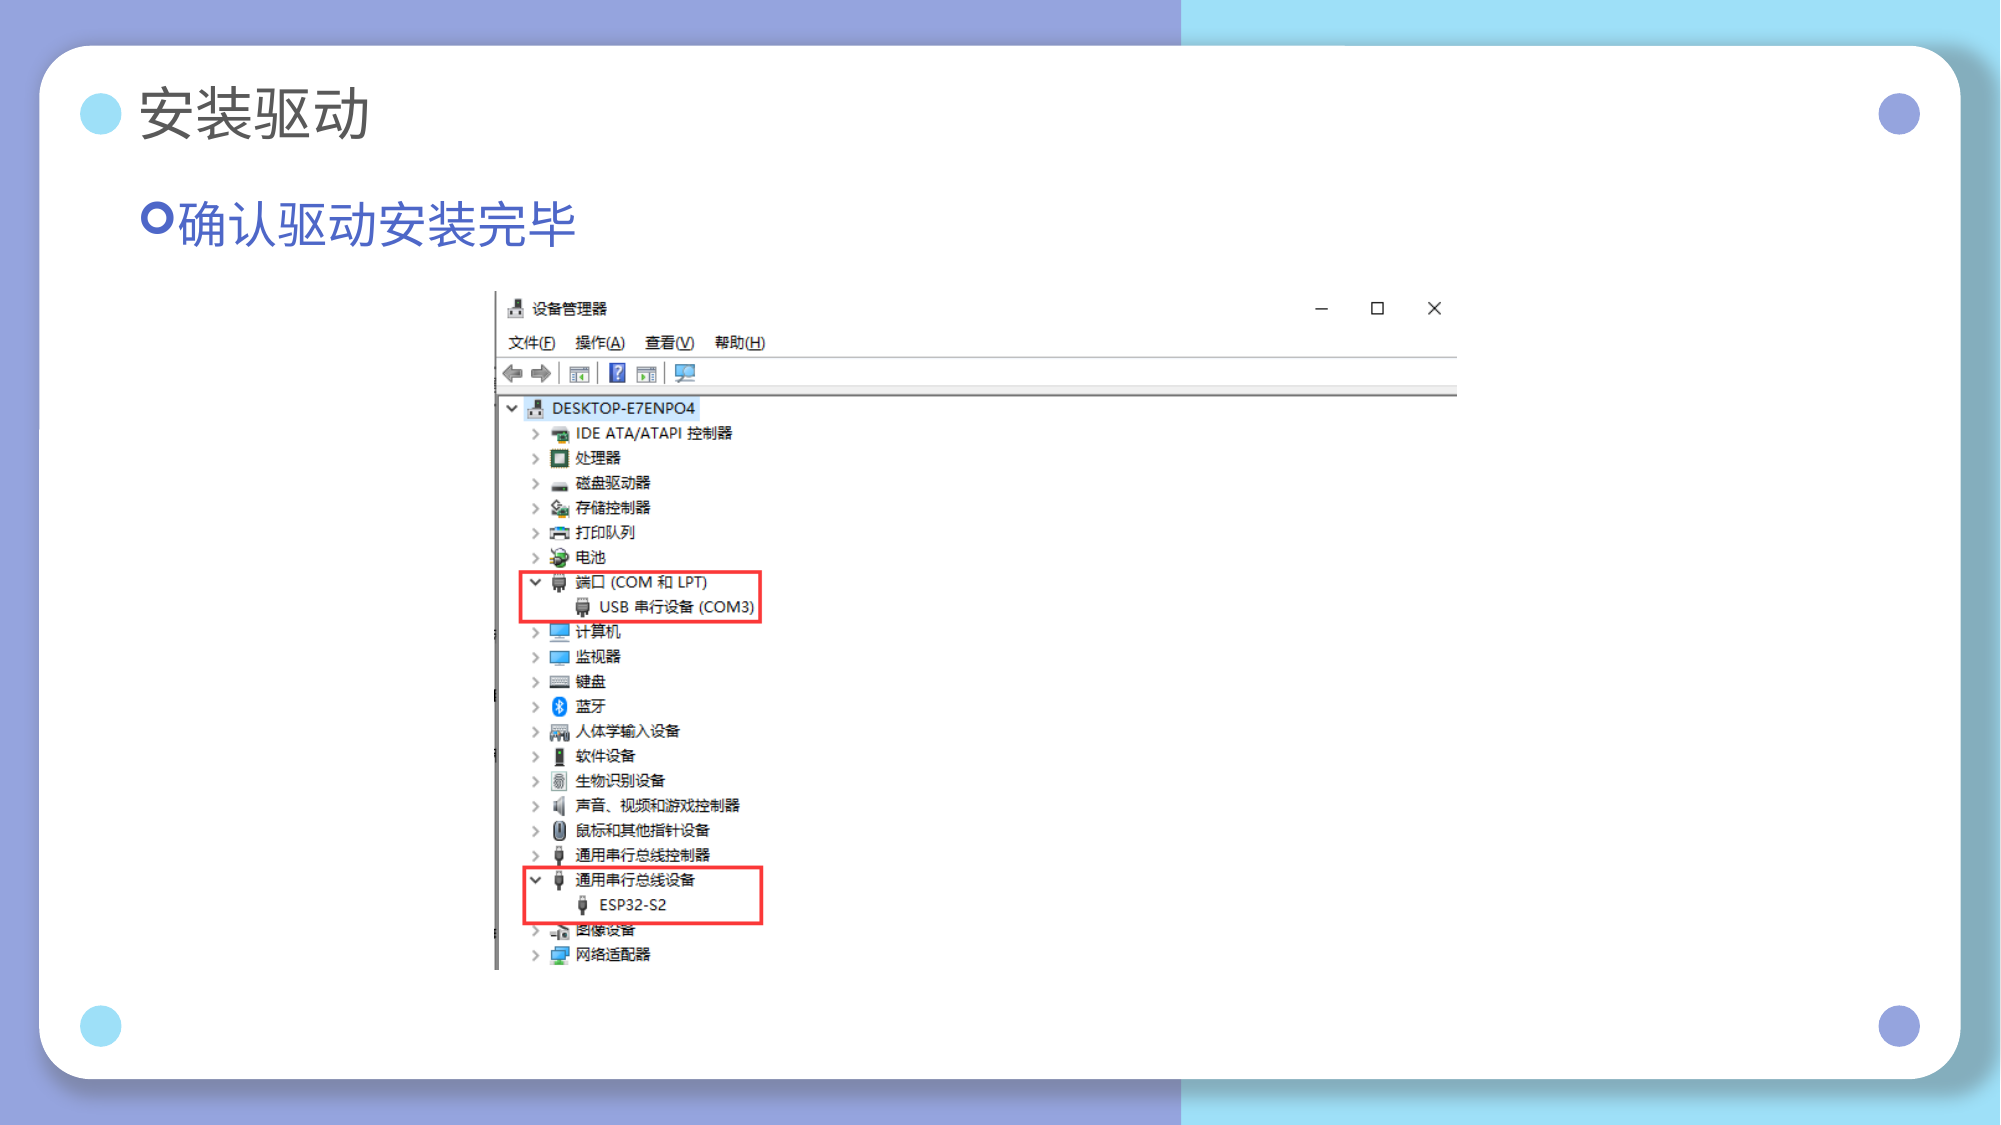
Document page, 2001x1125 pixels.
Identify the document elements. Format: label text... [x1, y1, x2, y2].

list 确认驱动安装完毕 [137, 185, 976, 262]
picture [494, 291, 1457, 970]
title 安装驱动 [137, 77, 976, 157]
